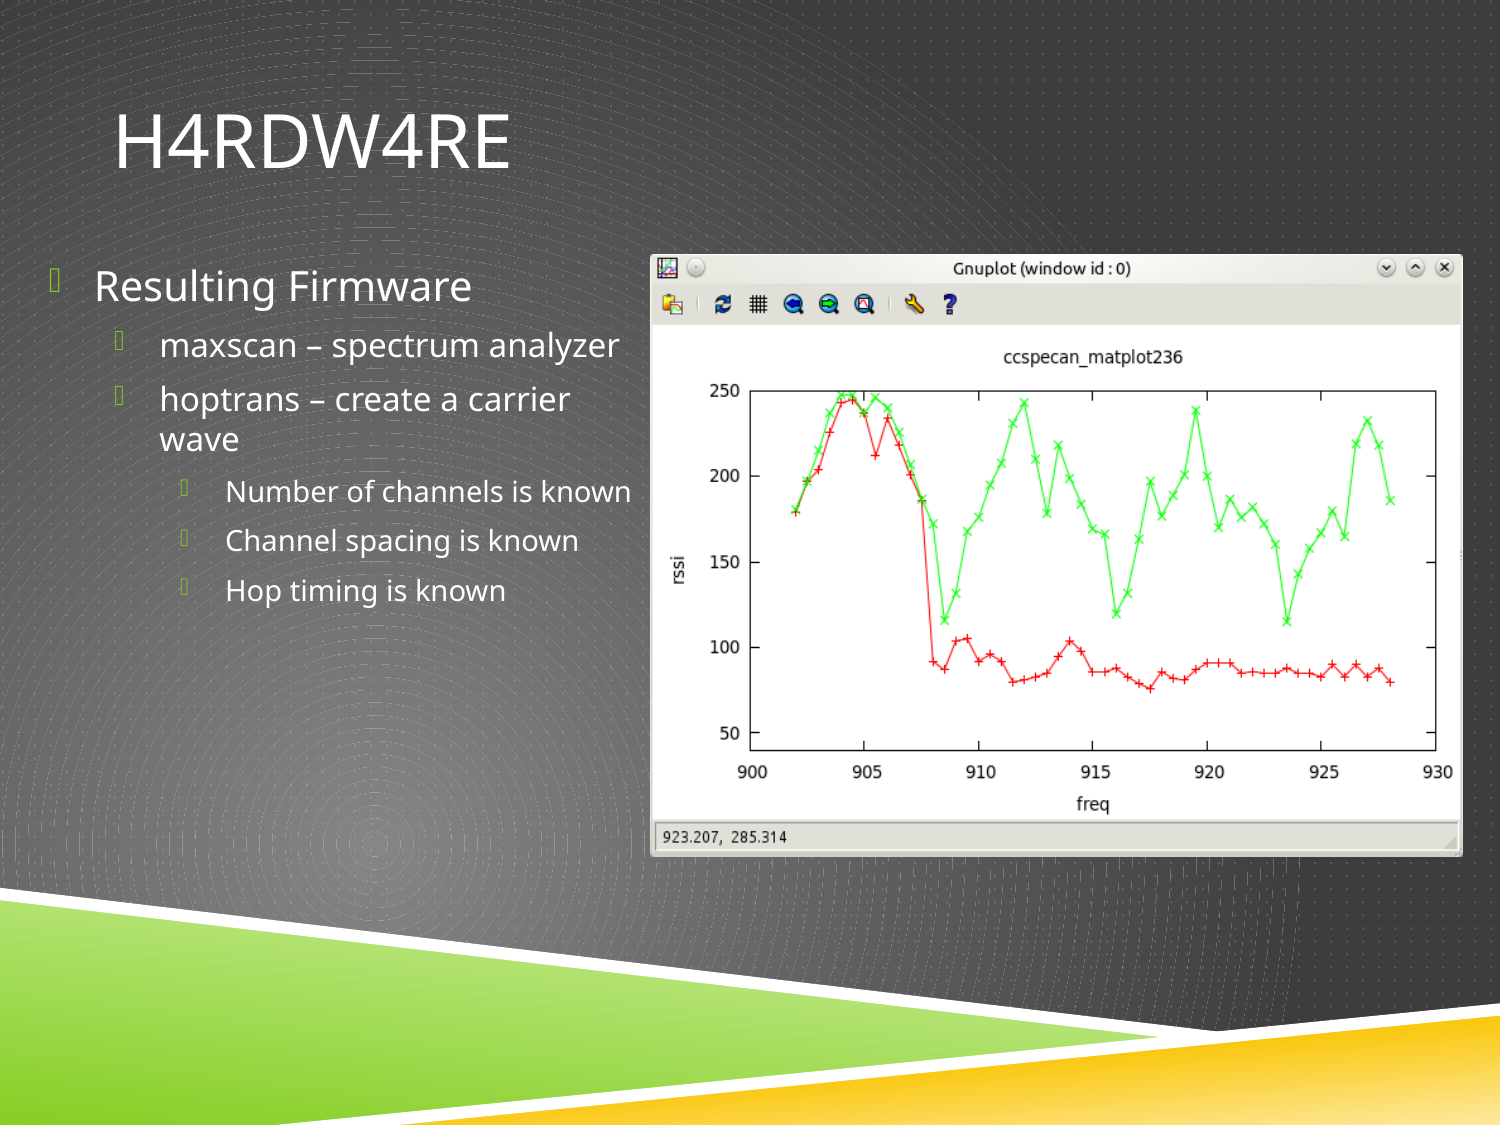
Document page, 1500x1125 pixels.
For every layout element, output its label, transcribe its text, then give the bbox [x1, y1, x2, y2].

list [649, 124, 1463, 987]
list Resulting Firmware maxscan – spectrum analyzer hoptrans – create a carrier wave Number of channels is known Channel spacing is known Hop timing is known [37, 251, 638, 888]
title H4RDW4RE [112, 45, 1388, 233]
